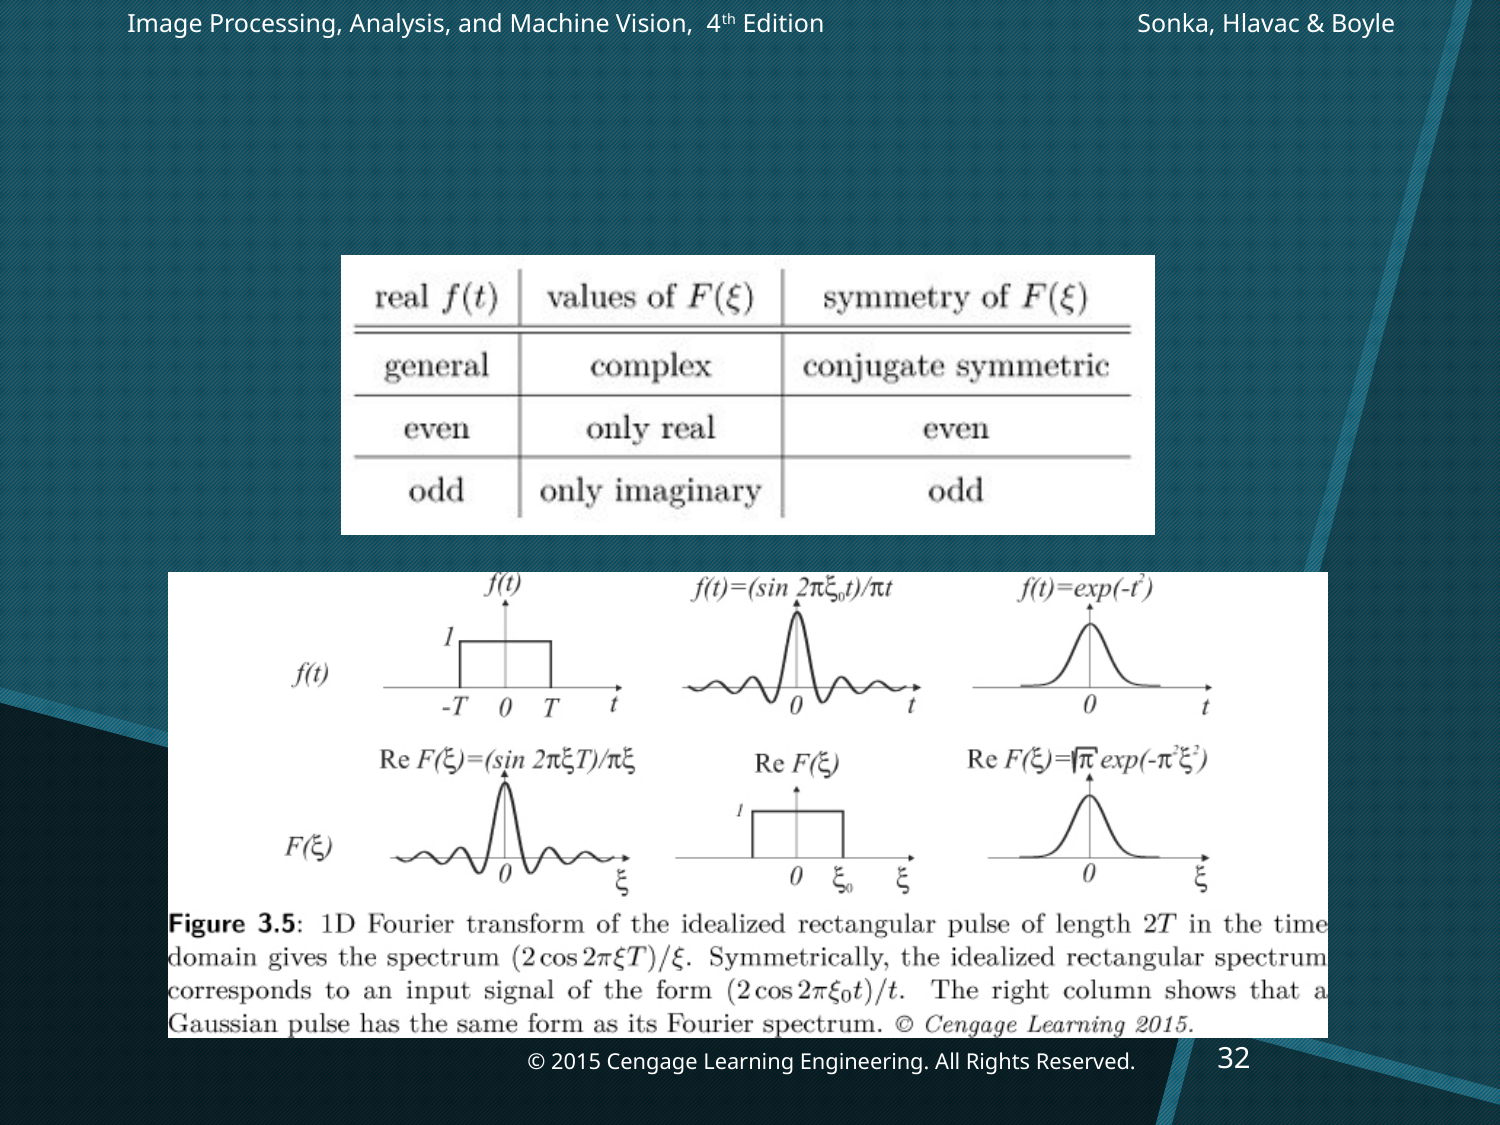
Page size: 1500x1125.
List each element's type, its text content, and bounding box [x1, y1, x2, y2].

text_box Image Processing, Analysis, and Machine Vision, 4th Edition Sonka, Hlavac & Boyle [112, 0, 1413, 45]
picture [341, 255, 1155, 535]
slide_number 32 [1202, 1024, 1500, 1094]
picture [168, 572, 1328, 1039]
footer © 2015 Cengage Learning Engineering. All Rights Reserved. [512, 1052, 1163, 1093]
